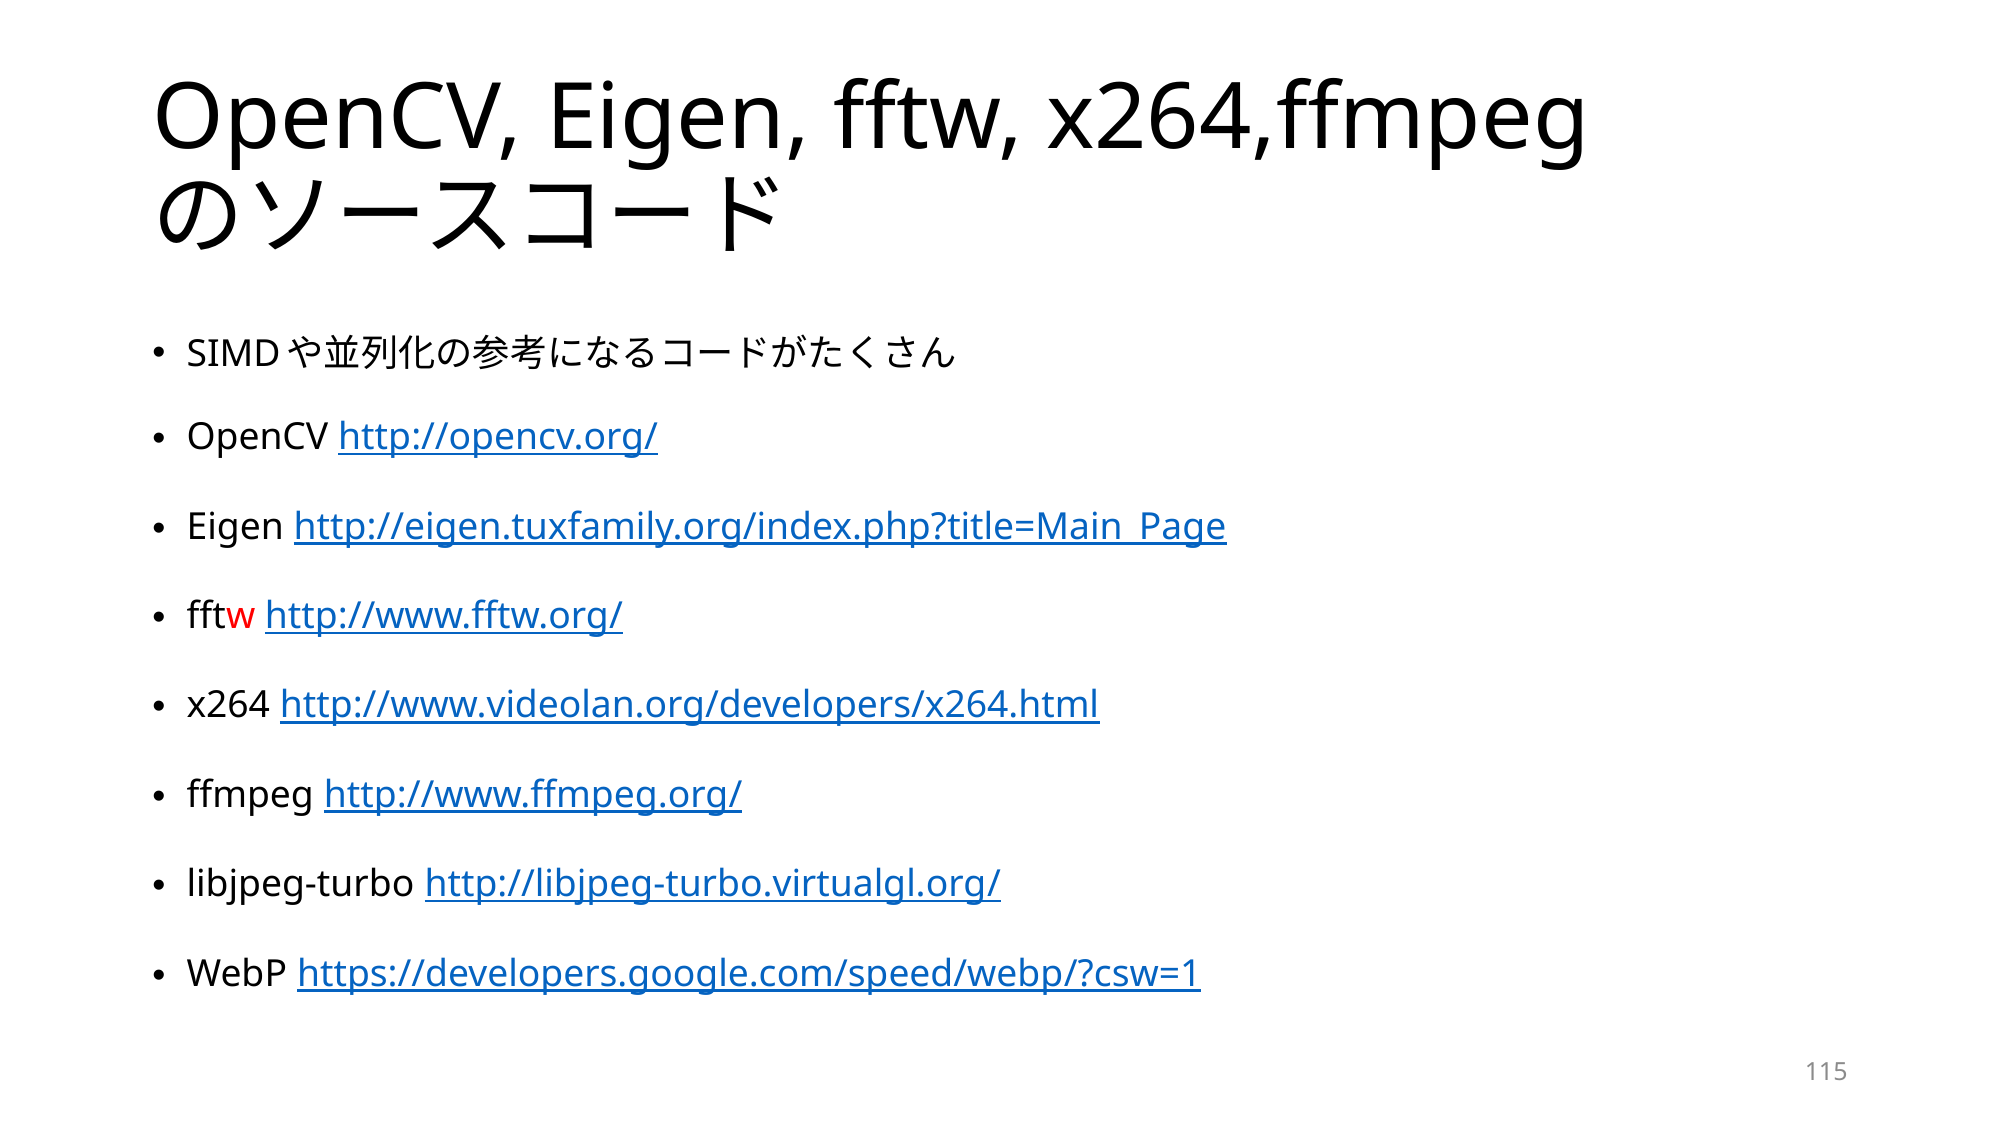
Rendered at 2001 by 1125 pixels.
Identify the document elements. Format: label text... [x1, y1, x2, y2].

slide_number 115 [1412, 1042, 1863, 1103]
title OpenCV, Eigen, fftw, x264,ffmpeg のソースコード [137, 59, 1863, 278]
list SIMDや並列化の参考になるコードがたくさん OpenCV http://opencv.org/ Eigen http://eigen.tuxfamily.org/index.php?title=Main_Page fftw http://www.fftw.org/ x264 http://www.videolan.org/developers/x264.html ffmpeg http://www.ffmpeg.org/ libjpeg-turbo http://libjpeg-turbo.virtualgl.org/ WebP https://developers.google.com/speed/webp/?csw=1 [137, 299, 1863, 1014]
